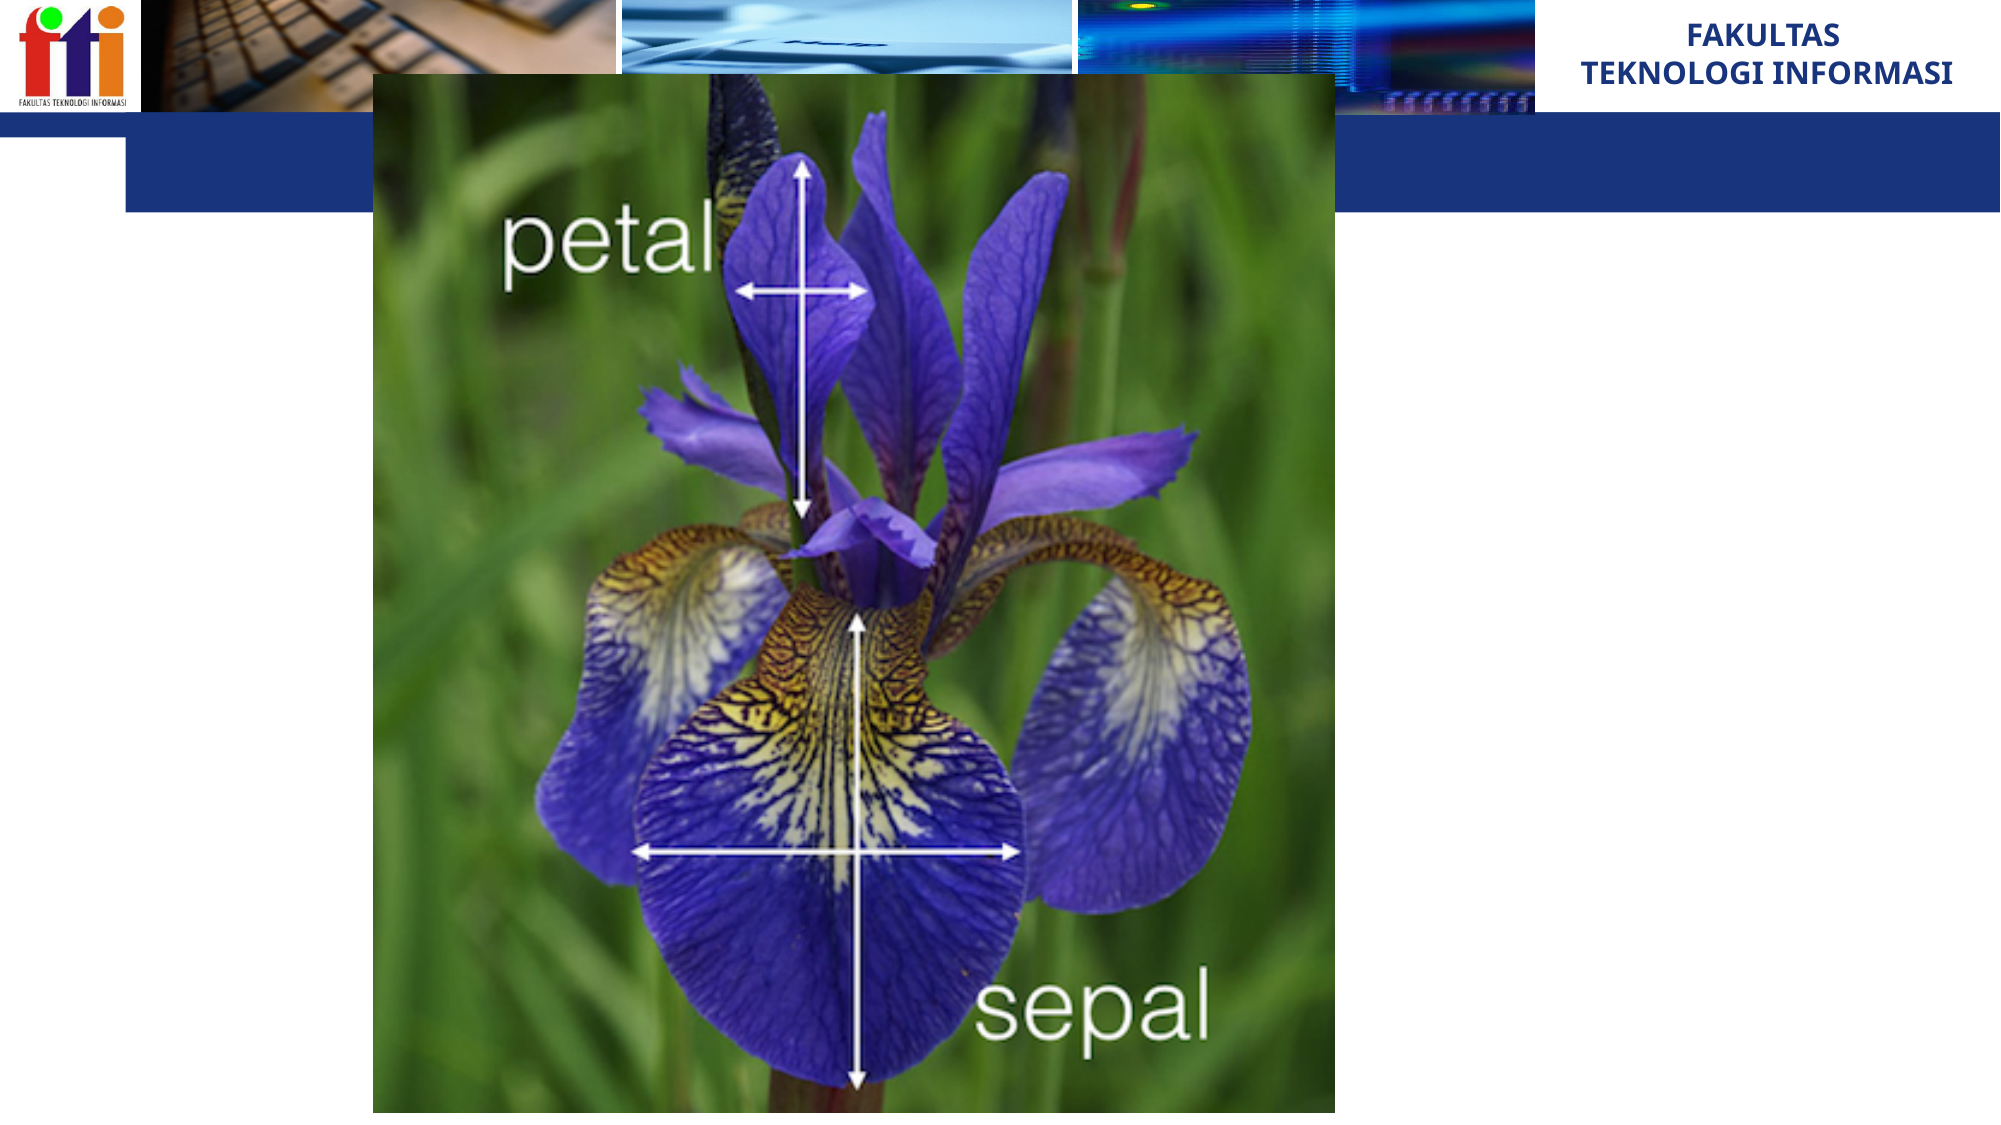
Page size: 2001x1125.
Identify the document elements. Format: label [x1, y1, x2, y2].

picture [622, 0, 1072, 74]
picture [141, 0, 616, 112]
list [373, 74, 1335, 1113]
picture [19, 6, 126, 106]
picture [1078, 0, 1535, 115]
